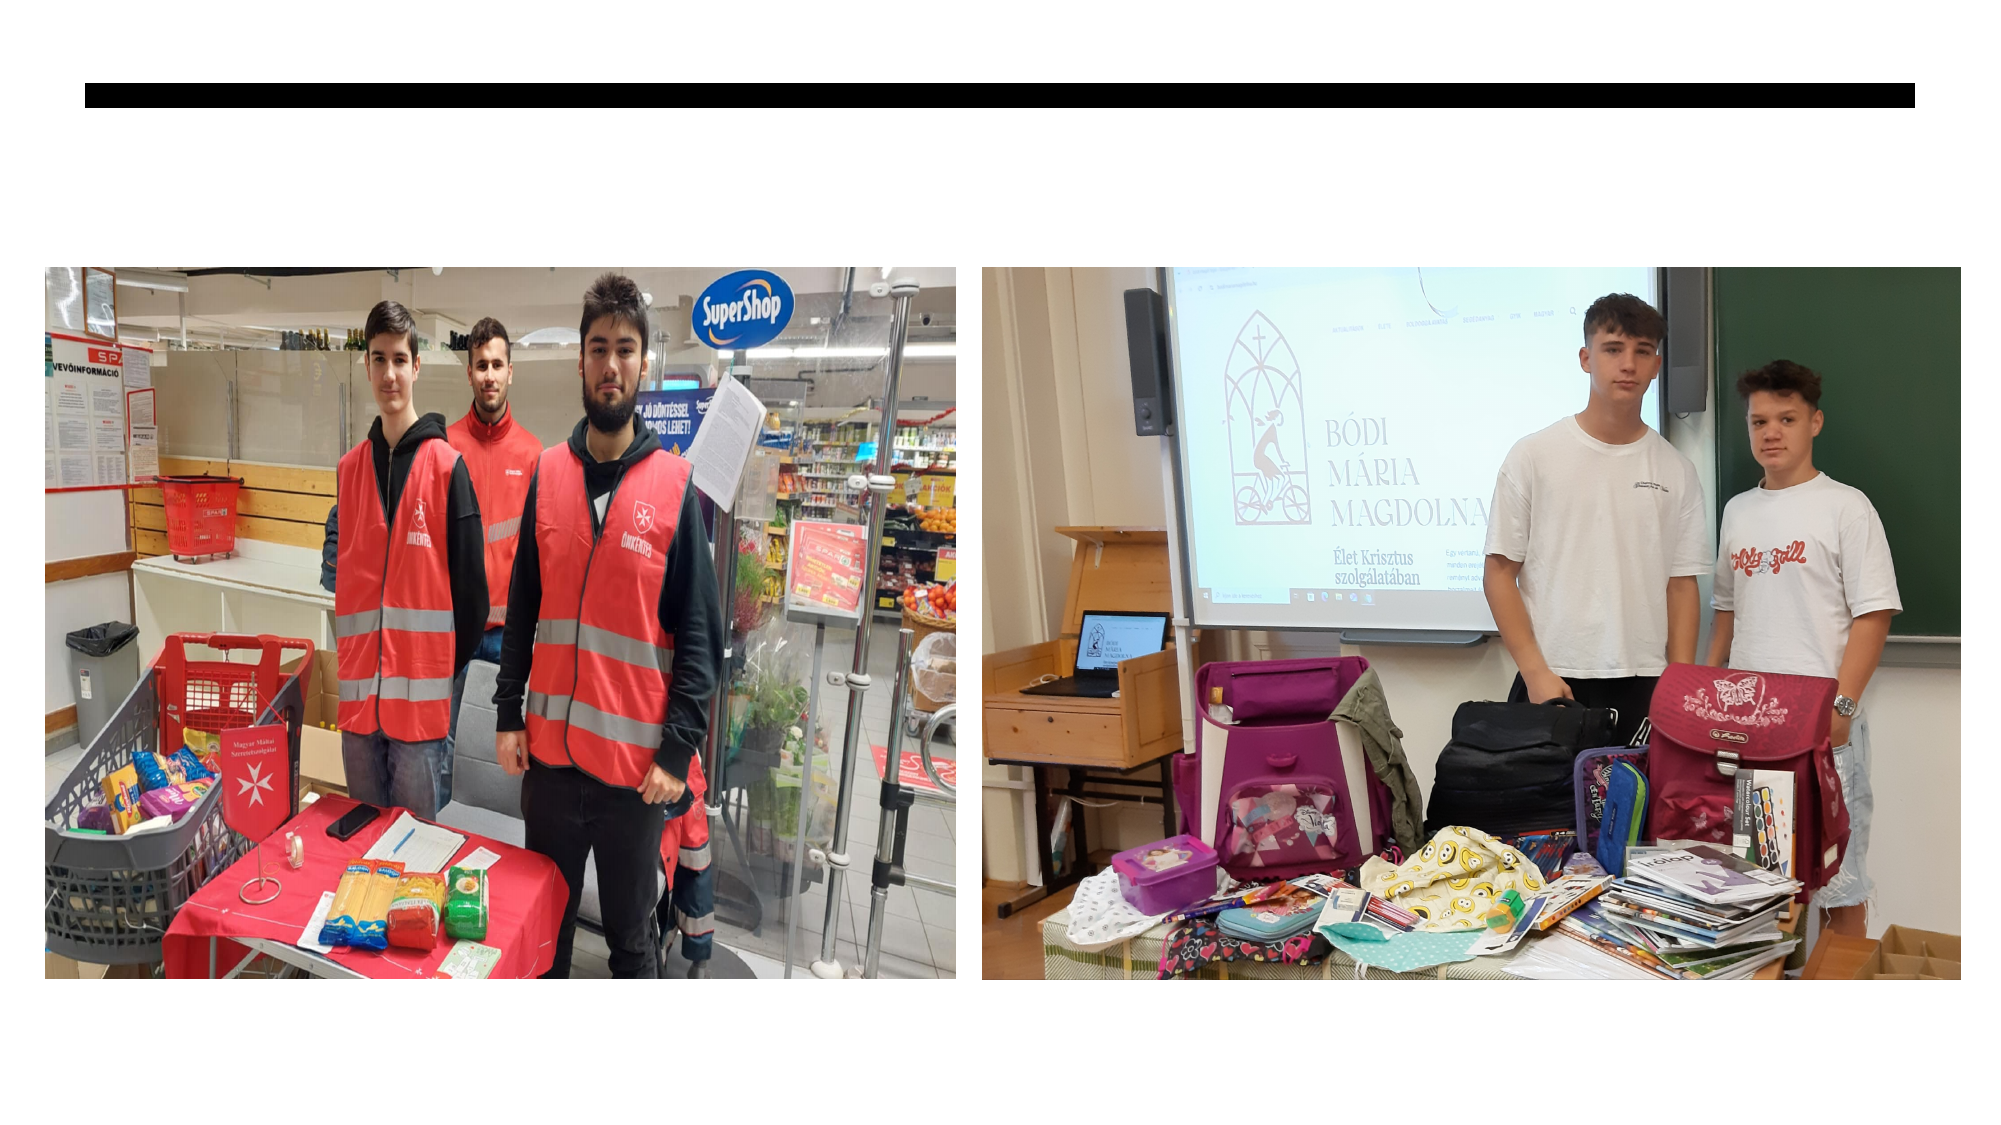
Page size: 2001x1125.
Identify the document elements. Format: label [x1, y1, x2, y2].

picture [981, 267, 1961, 981]
picture [44, 267, 956, 980]
